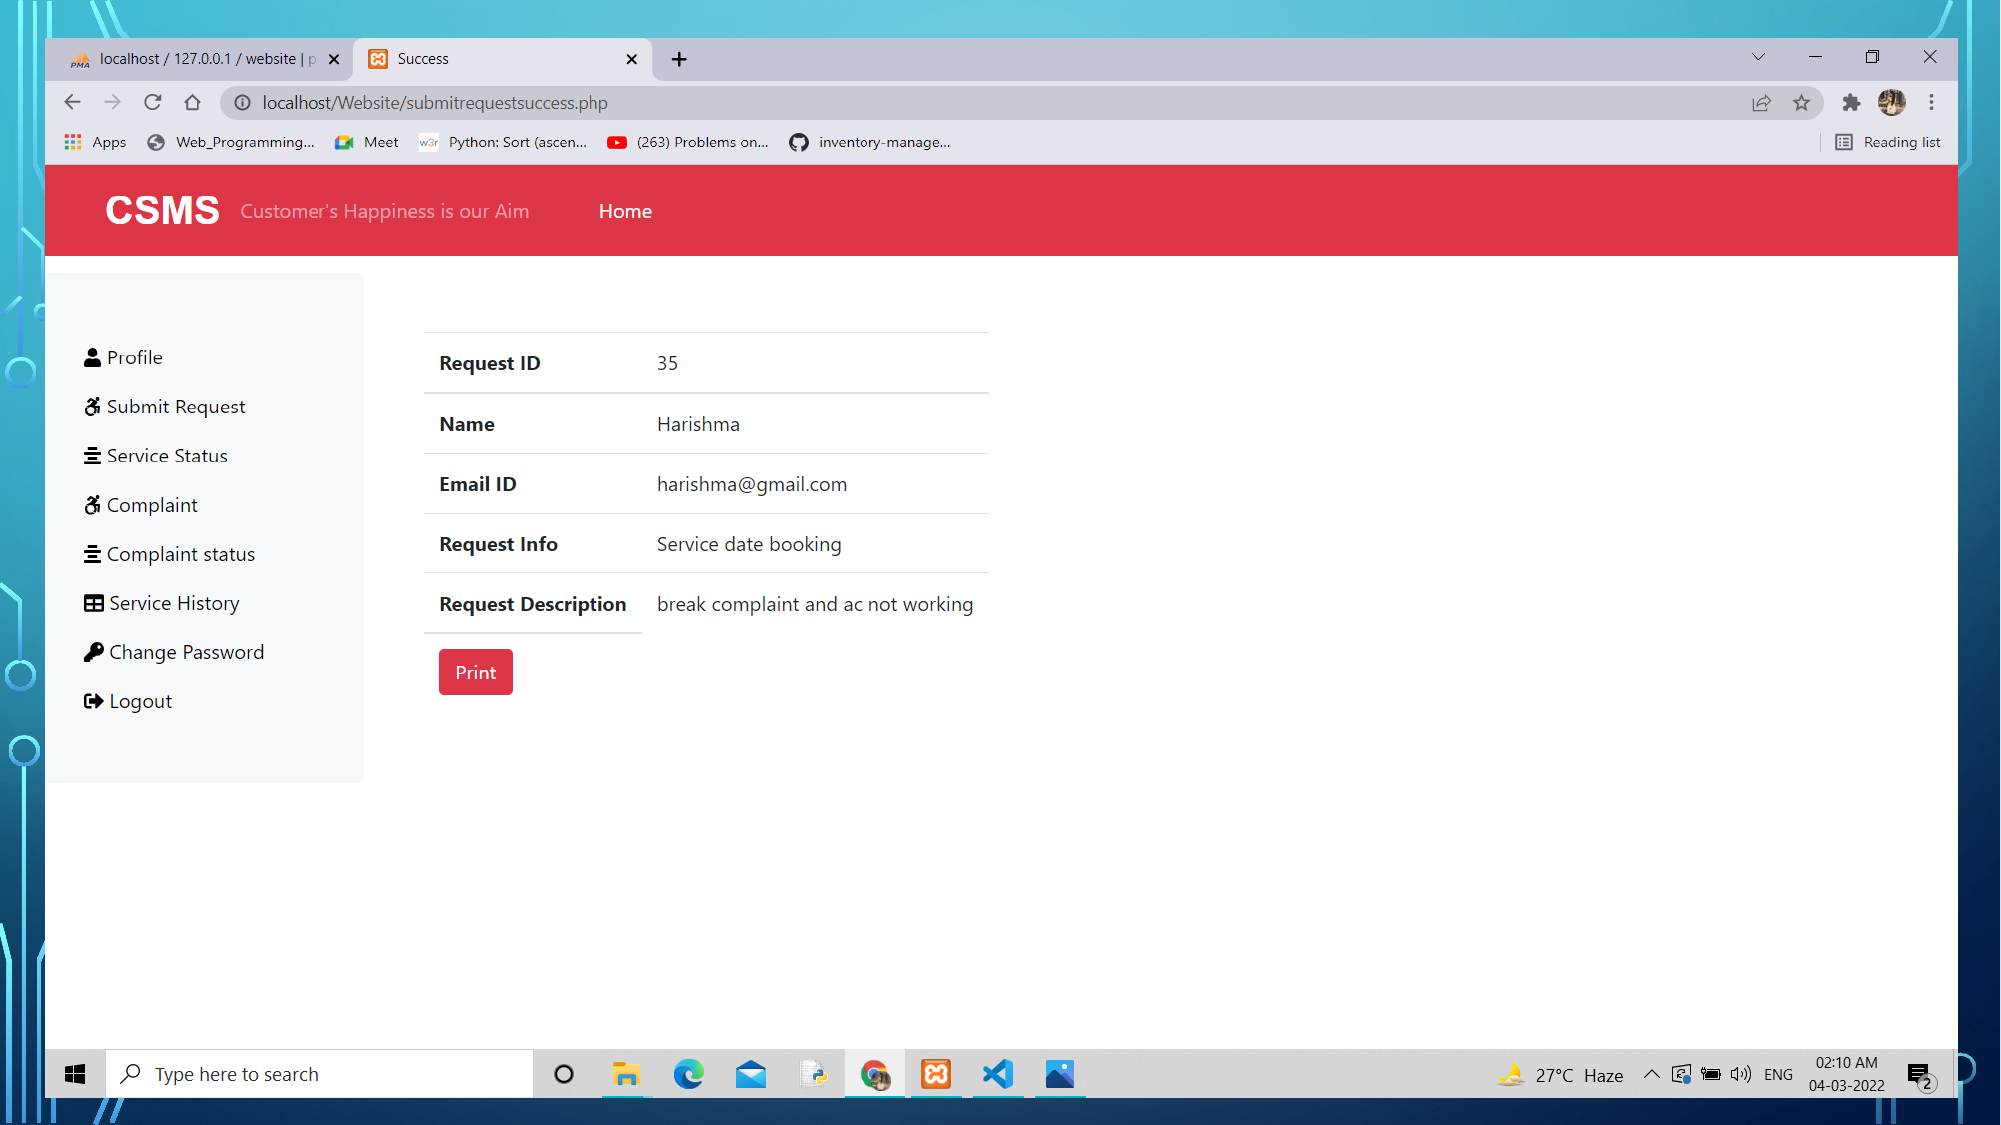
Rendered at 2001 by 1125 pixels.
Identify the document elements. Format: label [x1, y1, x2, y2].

list [45, 37, 1958, 1098]
